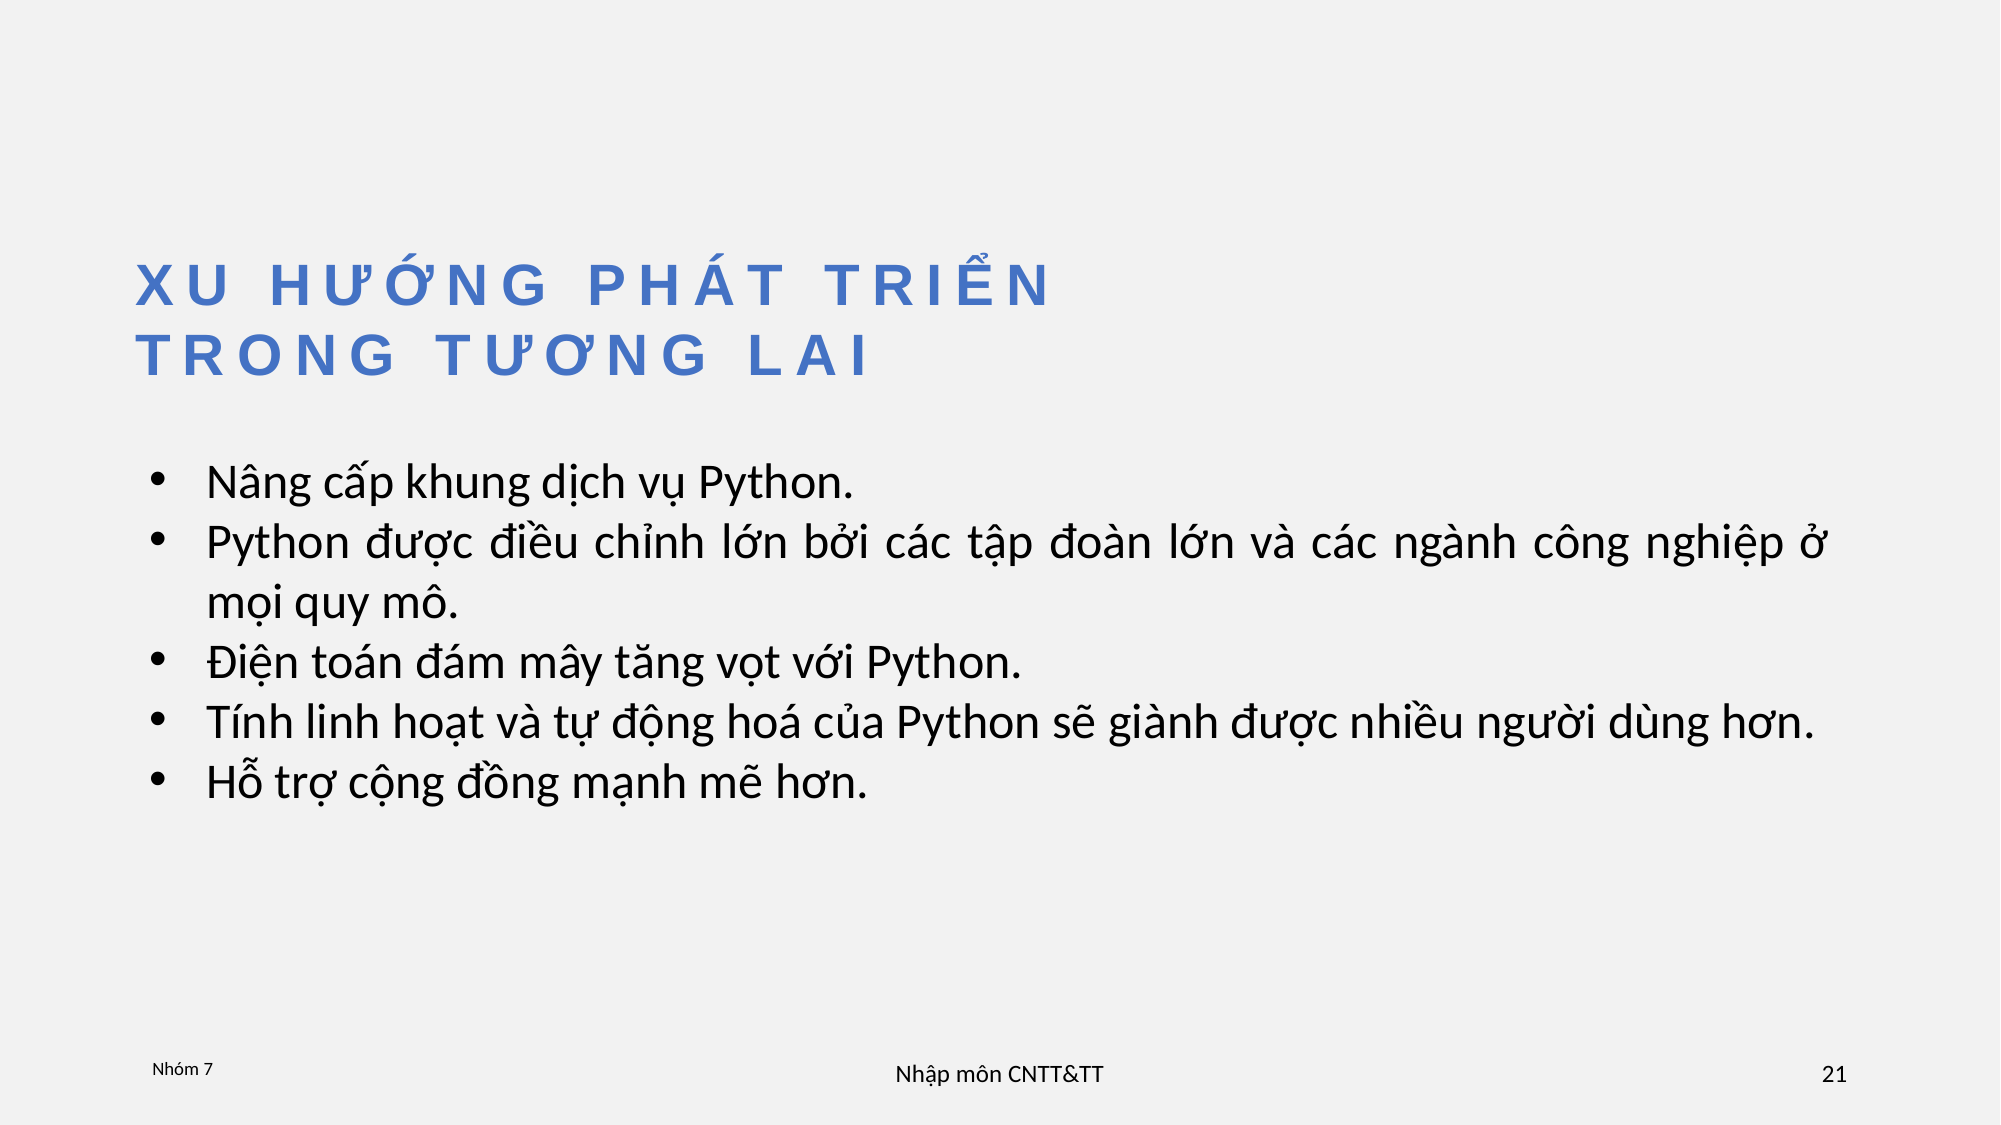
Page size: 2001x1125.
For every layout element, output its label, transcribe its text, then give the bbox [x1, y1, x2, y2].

text_box Nhóm 7 [137, 1037, 588, 1098]
footer Nhập môn CNTT&TT [662, 1042, 1338, 1103]
text_box Nâng cấp khung dịch vụ Python. Python được điều chỉnh lớn bởi các tập đoàn lớn và các ngành công nghiệp ở mọi quy mô. Điện toán đám mây tăng vọt với Python. Tính linh hoạt và tự động hoá của Python sẽ giành được nhiều người dùng hơn. Hỗ trợ cộng đồng mạnh mẽ hơn. [134, 441, 1845, 816]
text_box XU HƯỚNG PHÁT TRIỂN TRONG TƯƠNG LAI [120, 239, 1273, 395]
slide_number 21 [1412, 1042, 1863, 1103]
